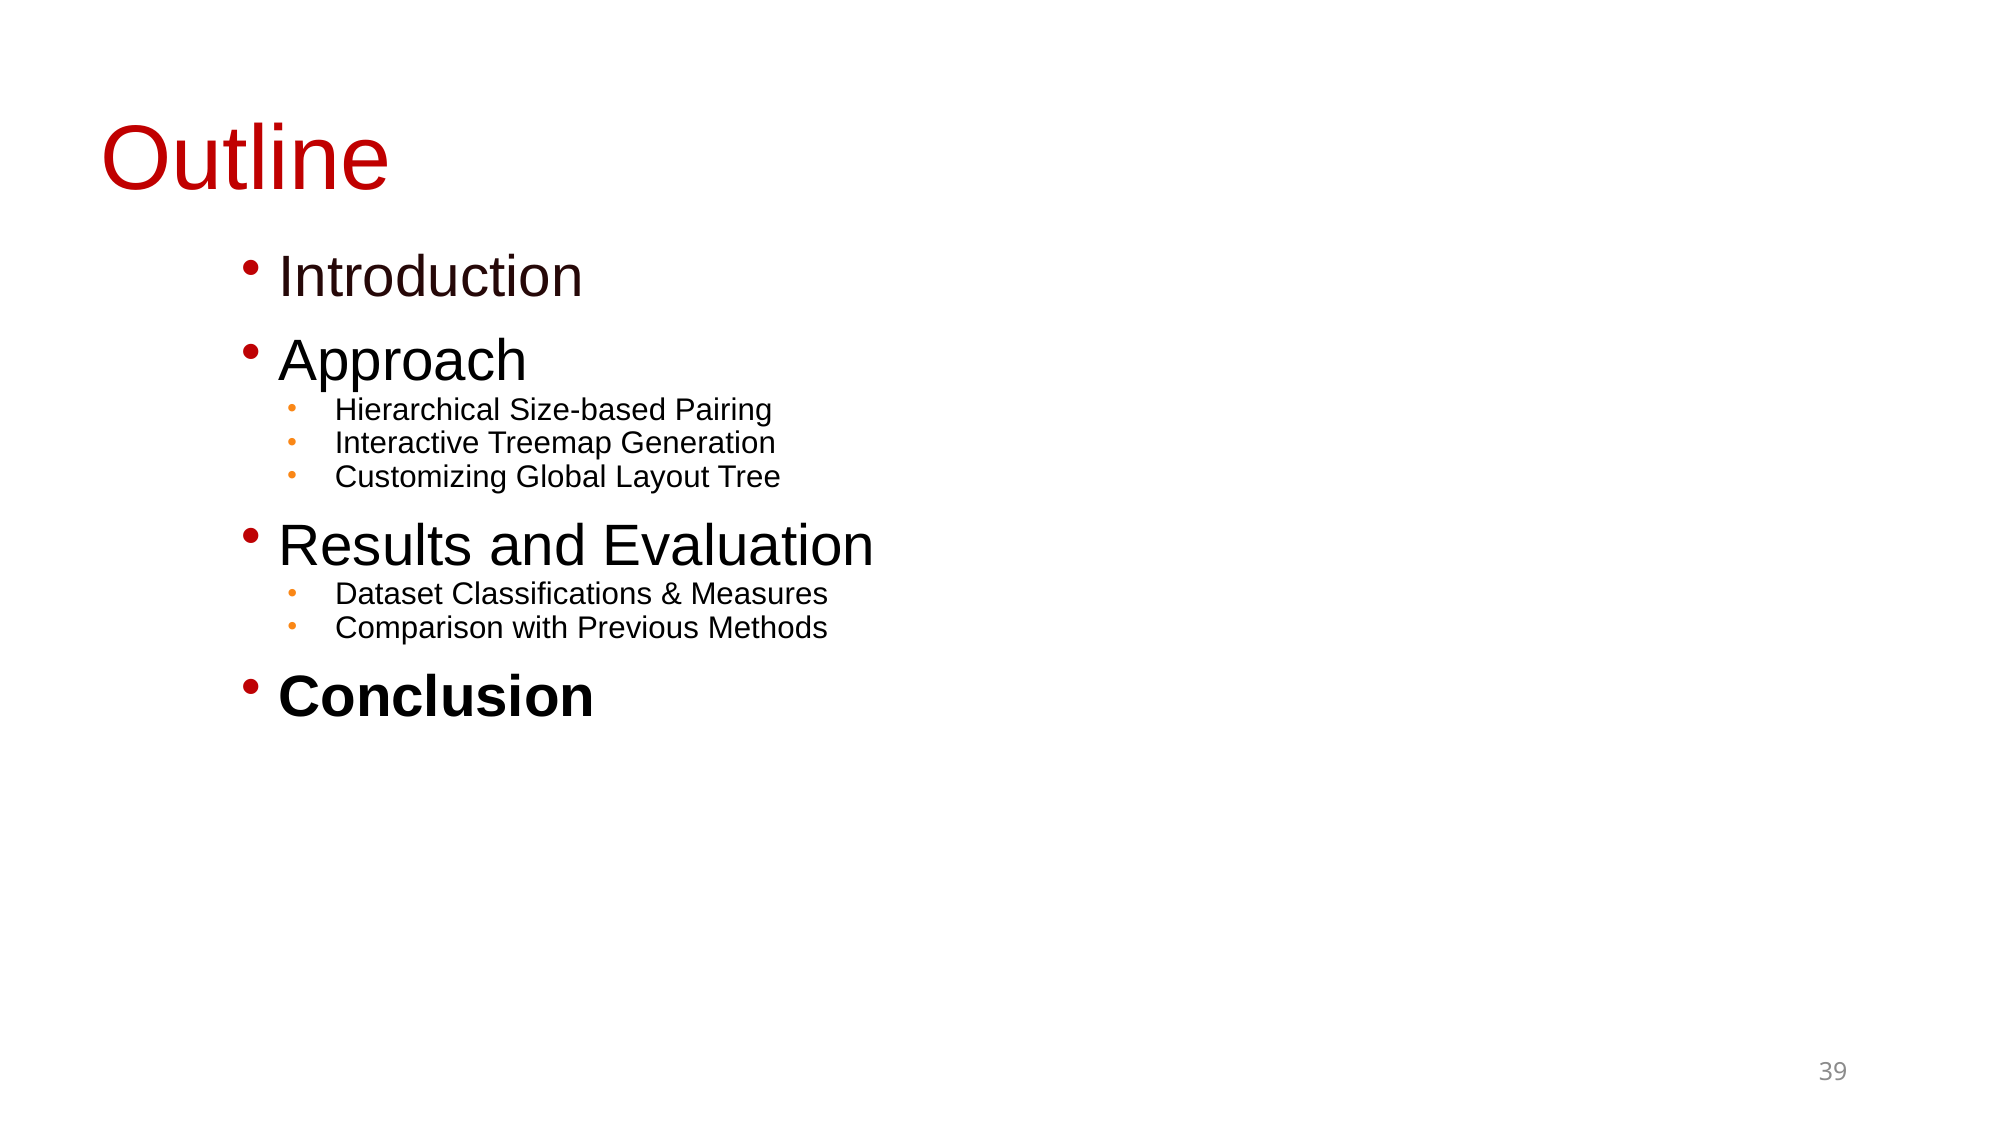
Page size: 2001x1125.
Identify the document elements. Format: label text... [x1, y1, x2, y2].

slide_number 39 [1412, 1042, 1863, 1103]
list Introduction Approach Hierarchical Size-based Pairing Interactive Treemap Generation Customizing Global Layout Tree Results and Evaluation Dataset Classifications & Measures Comparison with Previous Methods Conclusion [232, 237, 1544, 967]
title Outline [94, 21, 1959, 216]
